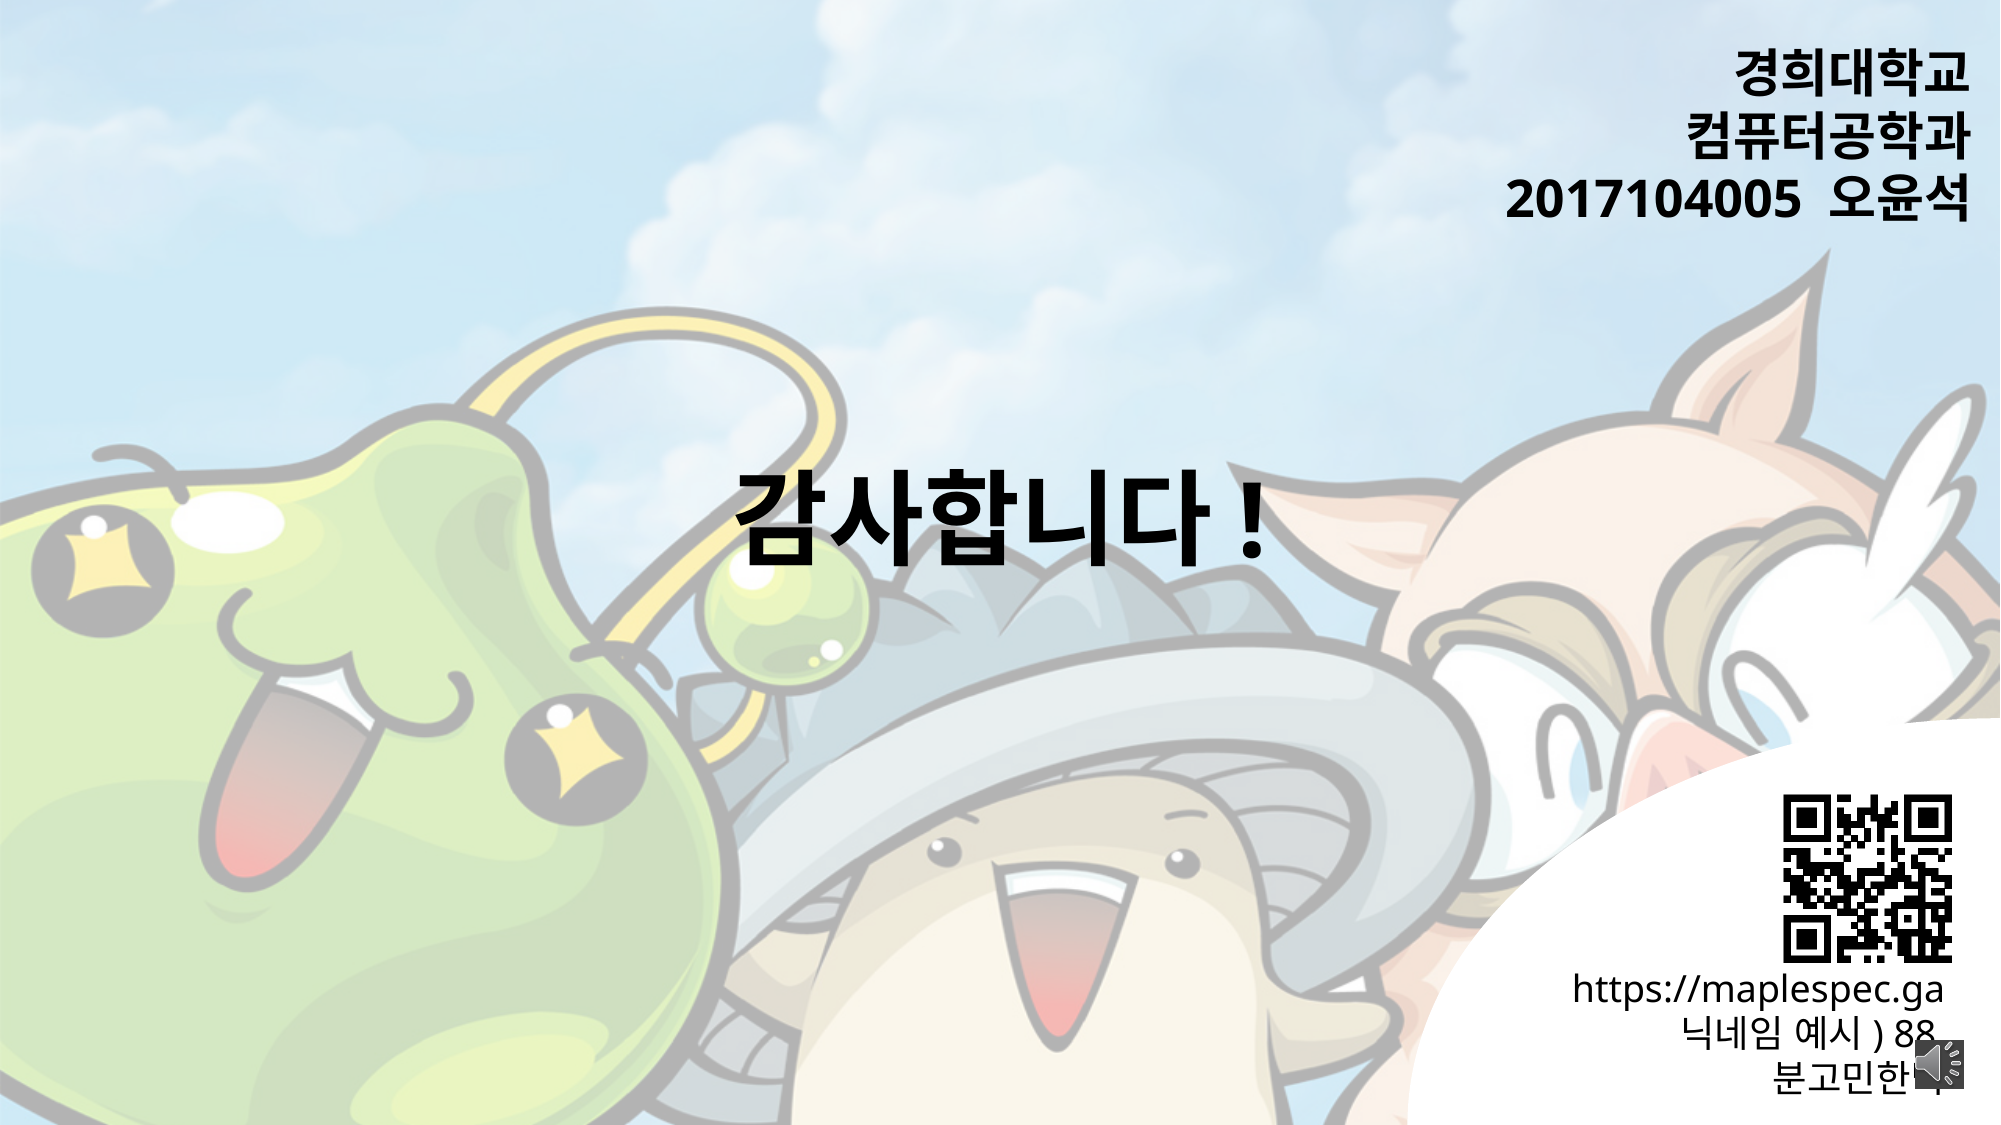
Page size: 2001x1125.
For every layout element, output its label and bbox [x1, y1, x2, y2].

picture [1914, 1039, 1965, 1090]
text_box [1408, 719, 2000, 1125]
picture [0, 0, 2000, 1125]
